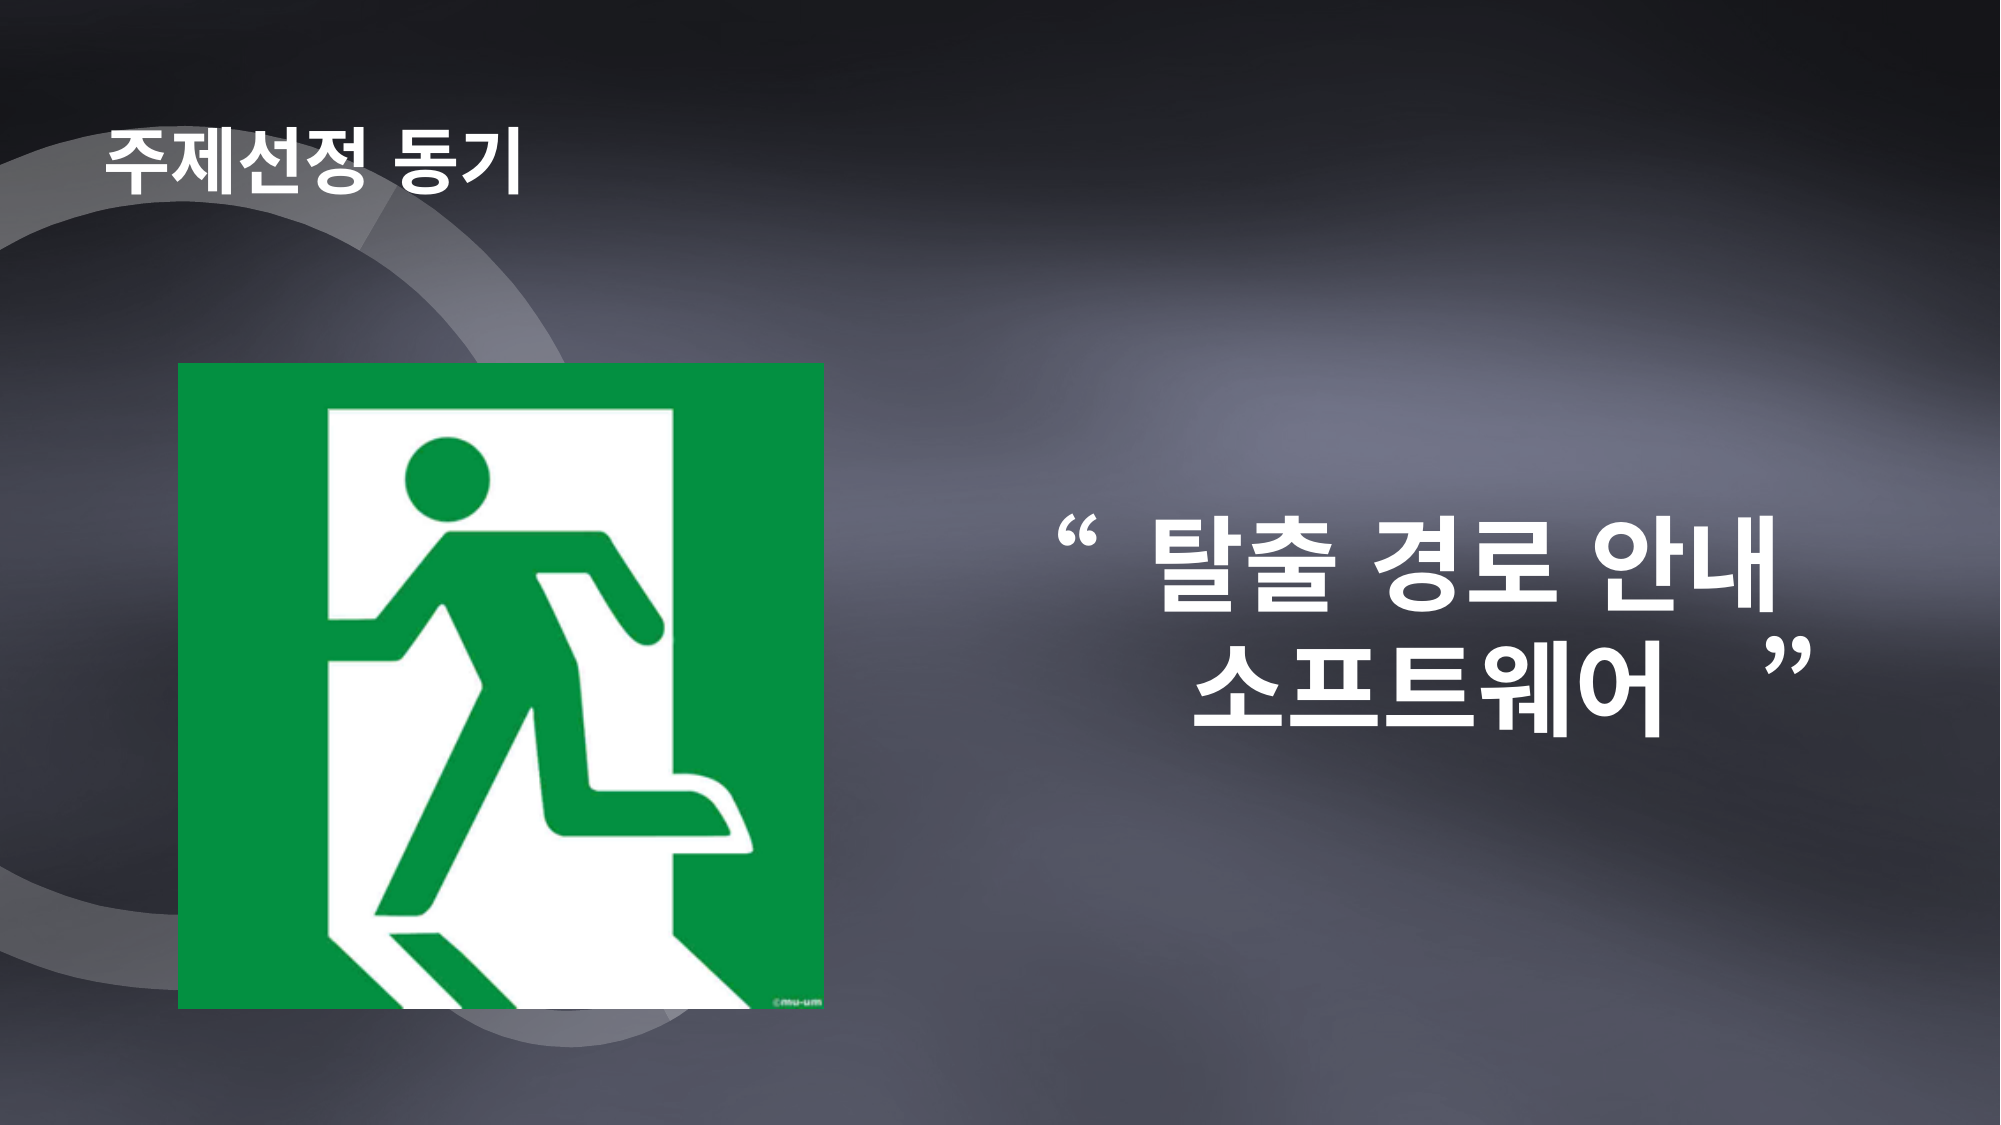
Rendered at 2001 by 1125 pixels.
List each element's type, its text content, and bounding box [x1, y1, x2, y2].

picture [178, 363, 824, 1009]
text_box 주제선정 동기 [88, 118, 1077, 213]
text_box “ 탈출 경로 안내 소프트웨어 ” [926, 492, 1852, 758]
